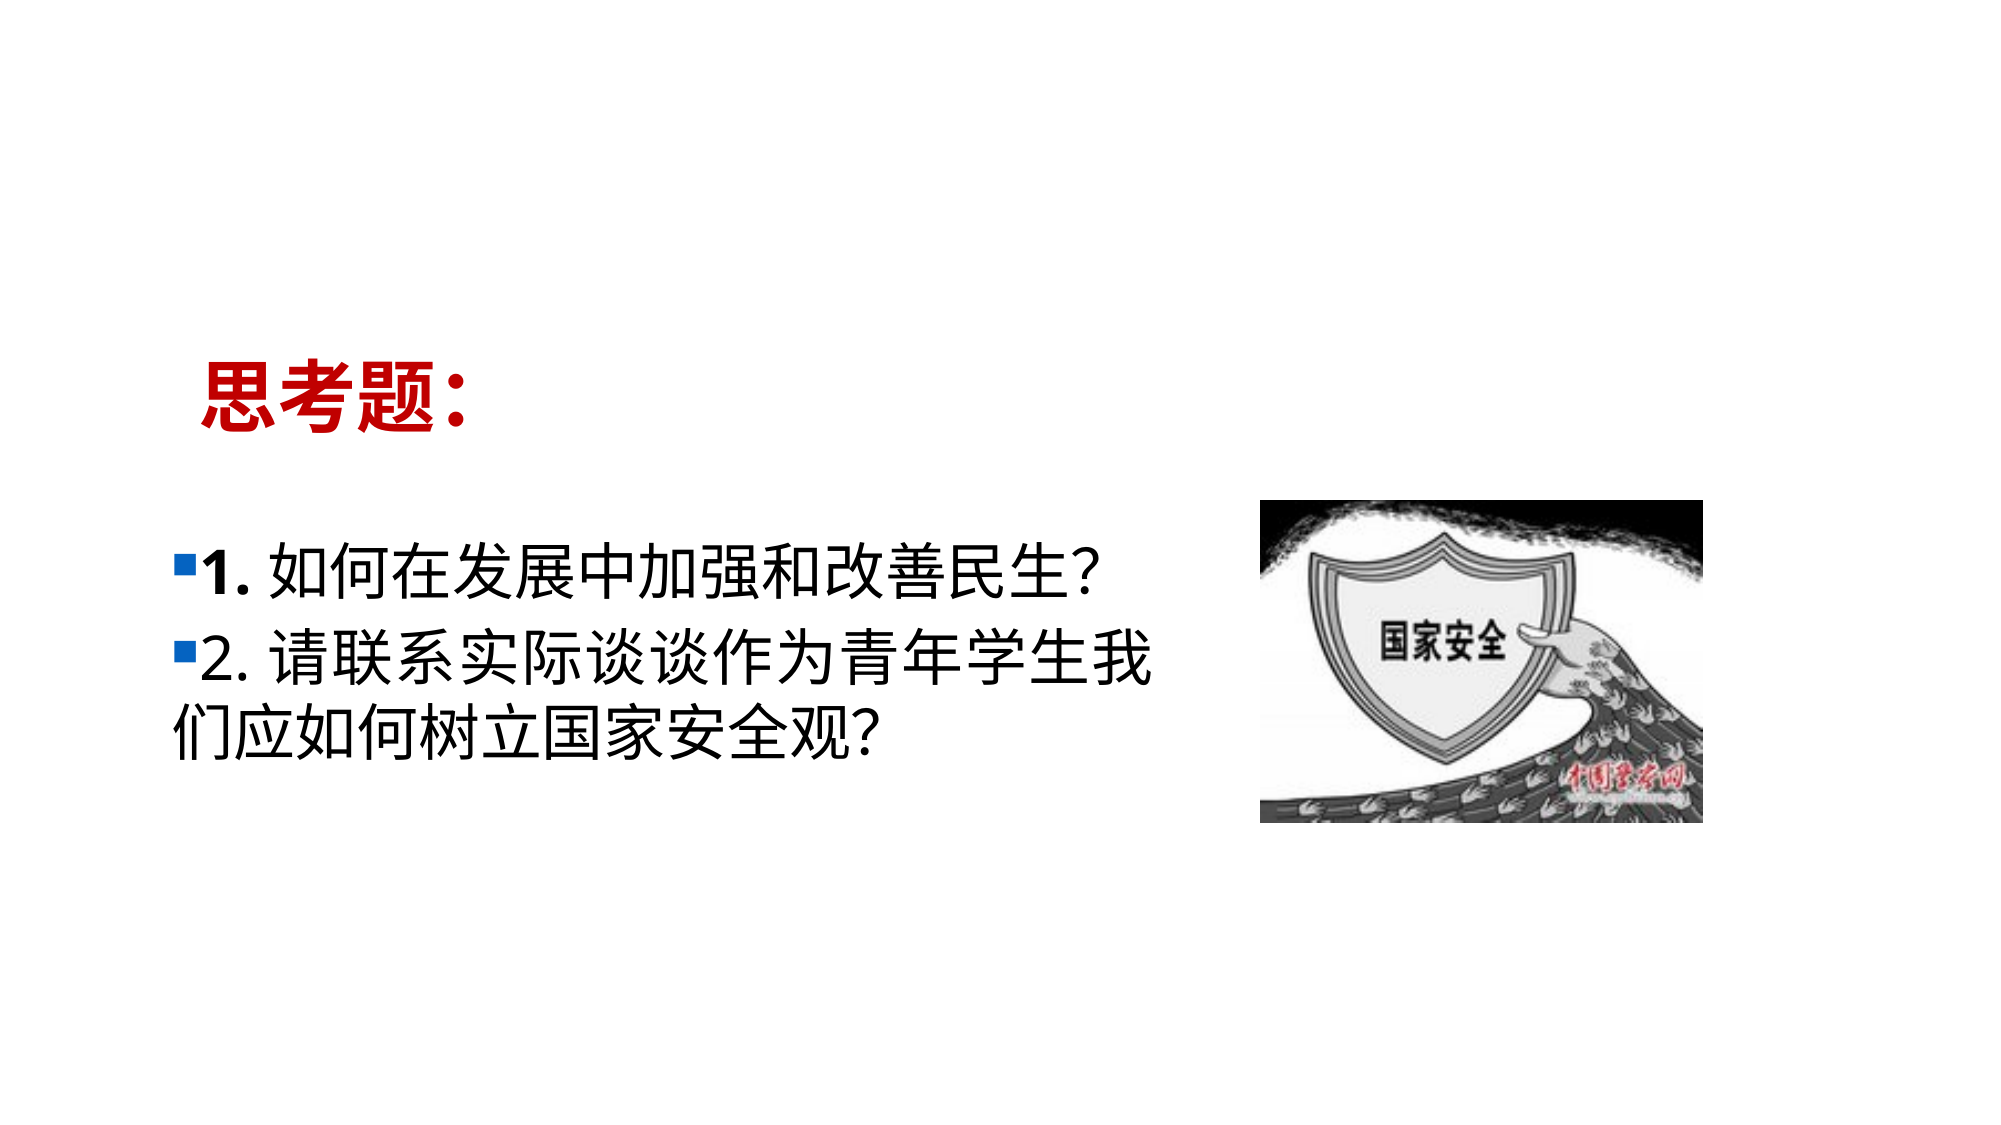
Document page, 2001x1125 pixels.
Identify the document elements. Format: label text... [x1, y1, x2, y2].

text_box 1.如何在发展中加强和改善民生？ 2.请联系实际谈谈作为青年学生我们应如何树立国家安全观？ [156, 525, 1169, 775]
picture [1260, 500, 1703, 823]
text_box 思考题： [183, 339, 531, 450]
